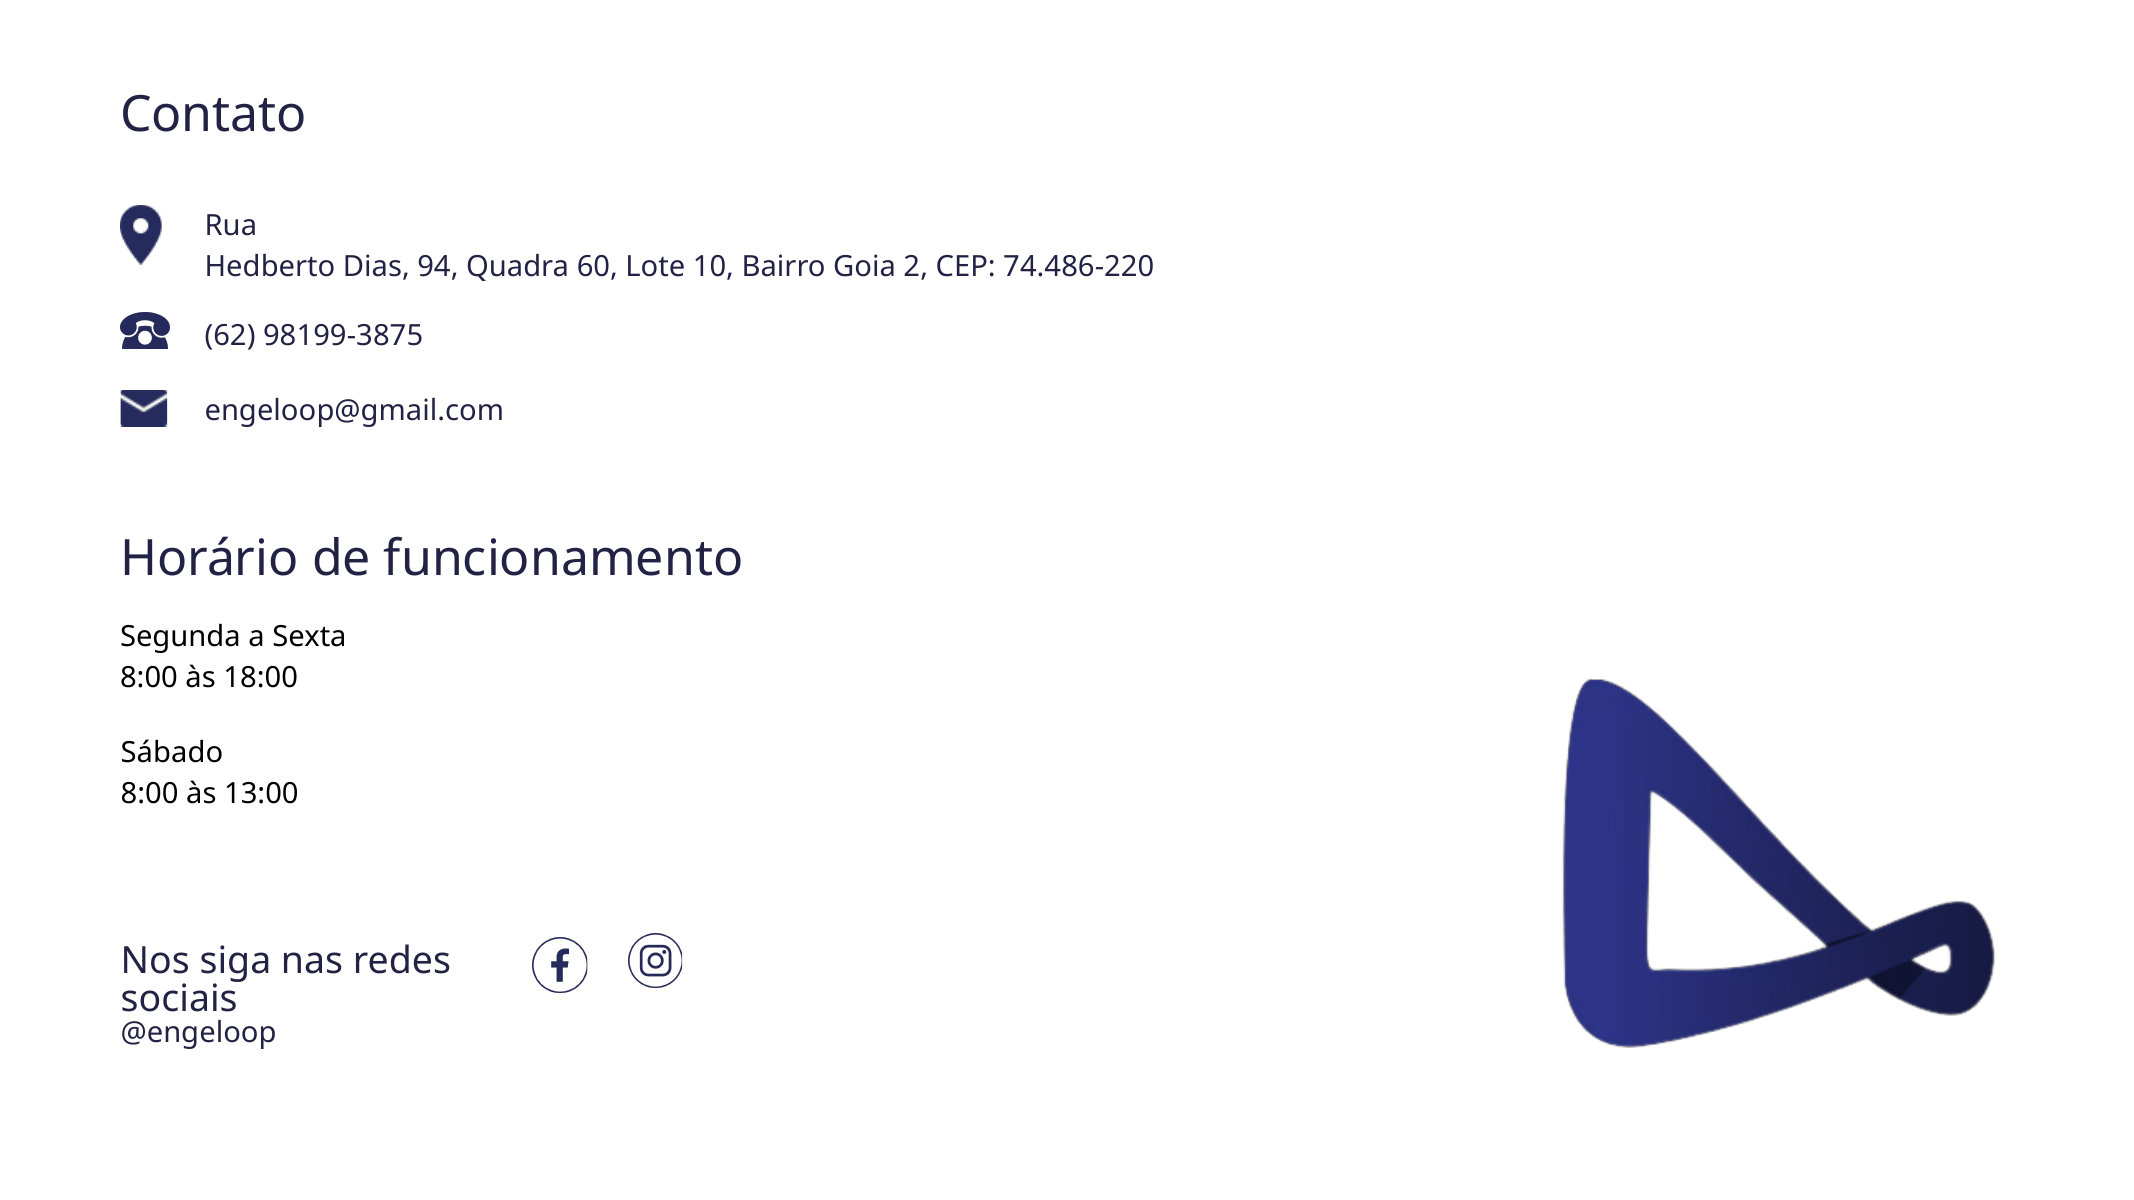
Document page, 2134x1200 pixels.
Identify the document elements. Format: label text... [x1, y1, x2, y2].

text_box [120, 389, 683, 427]
text_box Nos siga nas redes sociais [120, 943, 480, 1004]
text_box Rua Hedberto Dias, 94, Quadra 60, Lote 10, Bairro Goia 2, CEP: 74.486-220 [204, 200, 1261, 283]
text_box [119, 312, 683, 350]
text_box [120, 205, 162, 265]
text_box Horário de funcionamento [119, 523, 752, 586]
text_box [628, 933, 683, 988]
text_box [1408, 574, 2134, 1081]
text_box @engeloop [120, 1004, 752, 1049]
text_box Segunda a Sexta 8:00 às 18:00 [119, 611, 752, 693]
text_box Contato [120, 91, 683, 142]
text_box [532, 937, 588, 993]
text_box Sábado 8:00 às 13:00 [120, 727, 753, 809]
